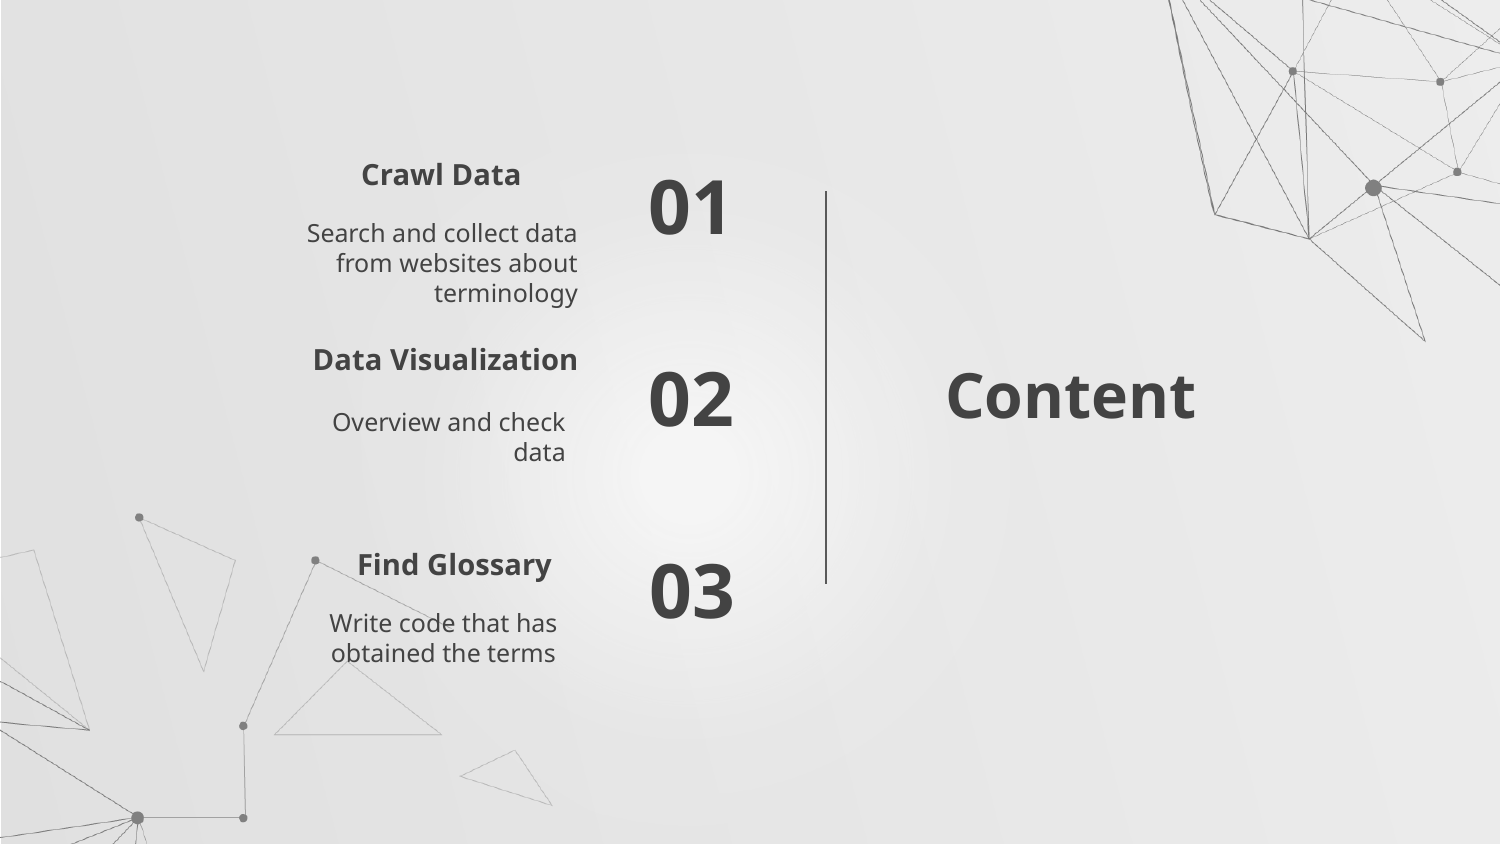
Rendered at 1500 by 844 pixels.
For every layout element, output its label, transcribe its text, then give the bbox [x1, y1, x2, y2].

picture [0, 0, 1500, 844]
title 01 [568, 156, 750, 252]
title Data Visualization [262, 296, 594, 391]
subtitle Search and collect data from websites about terminology [261, 202, 594, 297]
subtitle Write code that has obtained the terms [285, 592, 602, 687]
title 03 [617, 540, 751, 636]
title 02 [581, 349, 750, 445]
title Crawl Data [337, 111, 537, 202]
title Content [887, 284, 1255, 502]
subtitle Overview and check data [306, 391, 581, 486]
title Find Glossary [243, 501, 568, 597]
